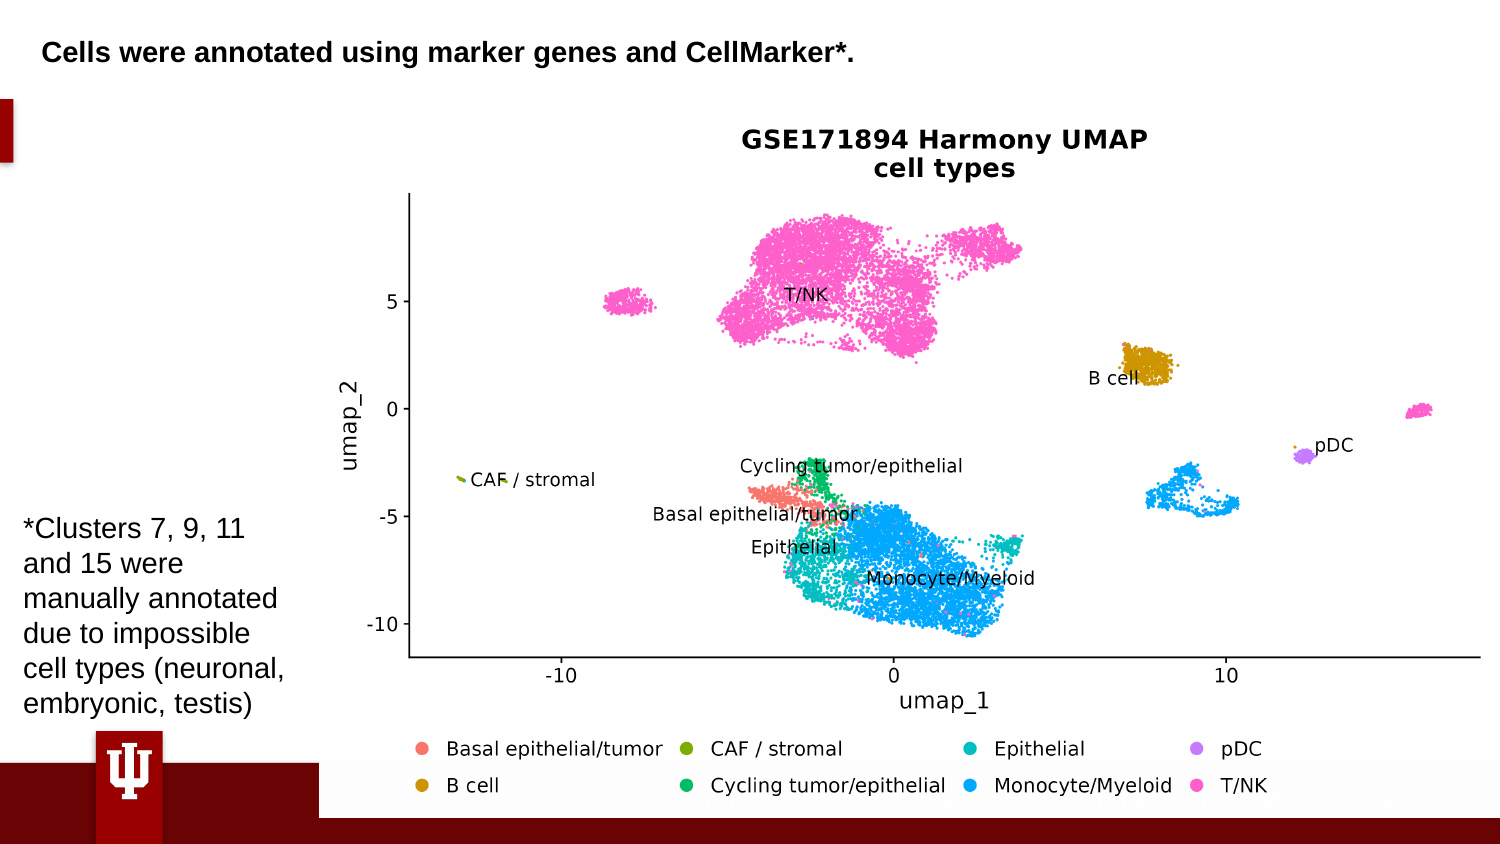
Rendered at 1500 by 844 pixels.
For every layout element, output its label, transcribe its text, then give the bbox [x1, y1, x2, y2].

text_box *Clusters 7, 9, 11 and 15 were manually annotated due to impossible cell types (neuronal, embryonic, testis) [8, 502, 308, 727]
text_box Cells were annotated using marker genes and CellMarker*. [26, 25, 1013, 76]
picture [318, 108, 1500, 818]
picture [69, 727, 189, 836]
